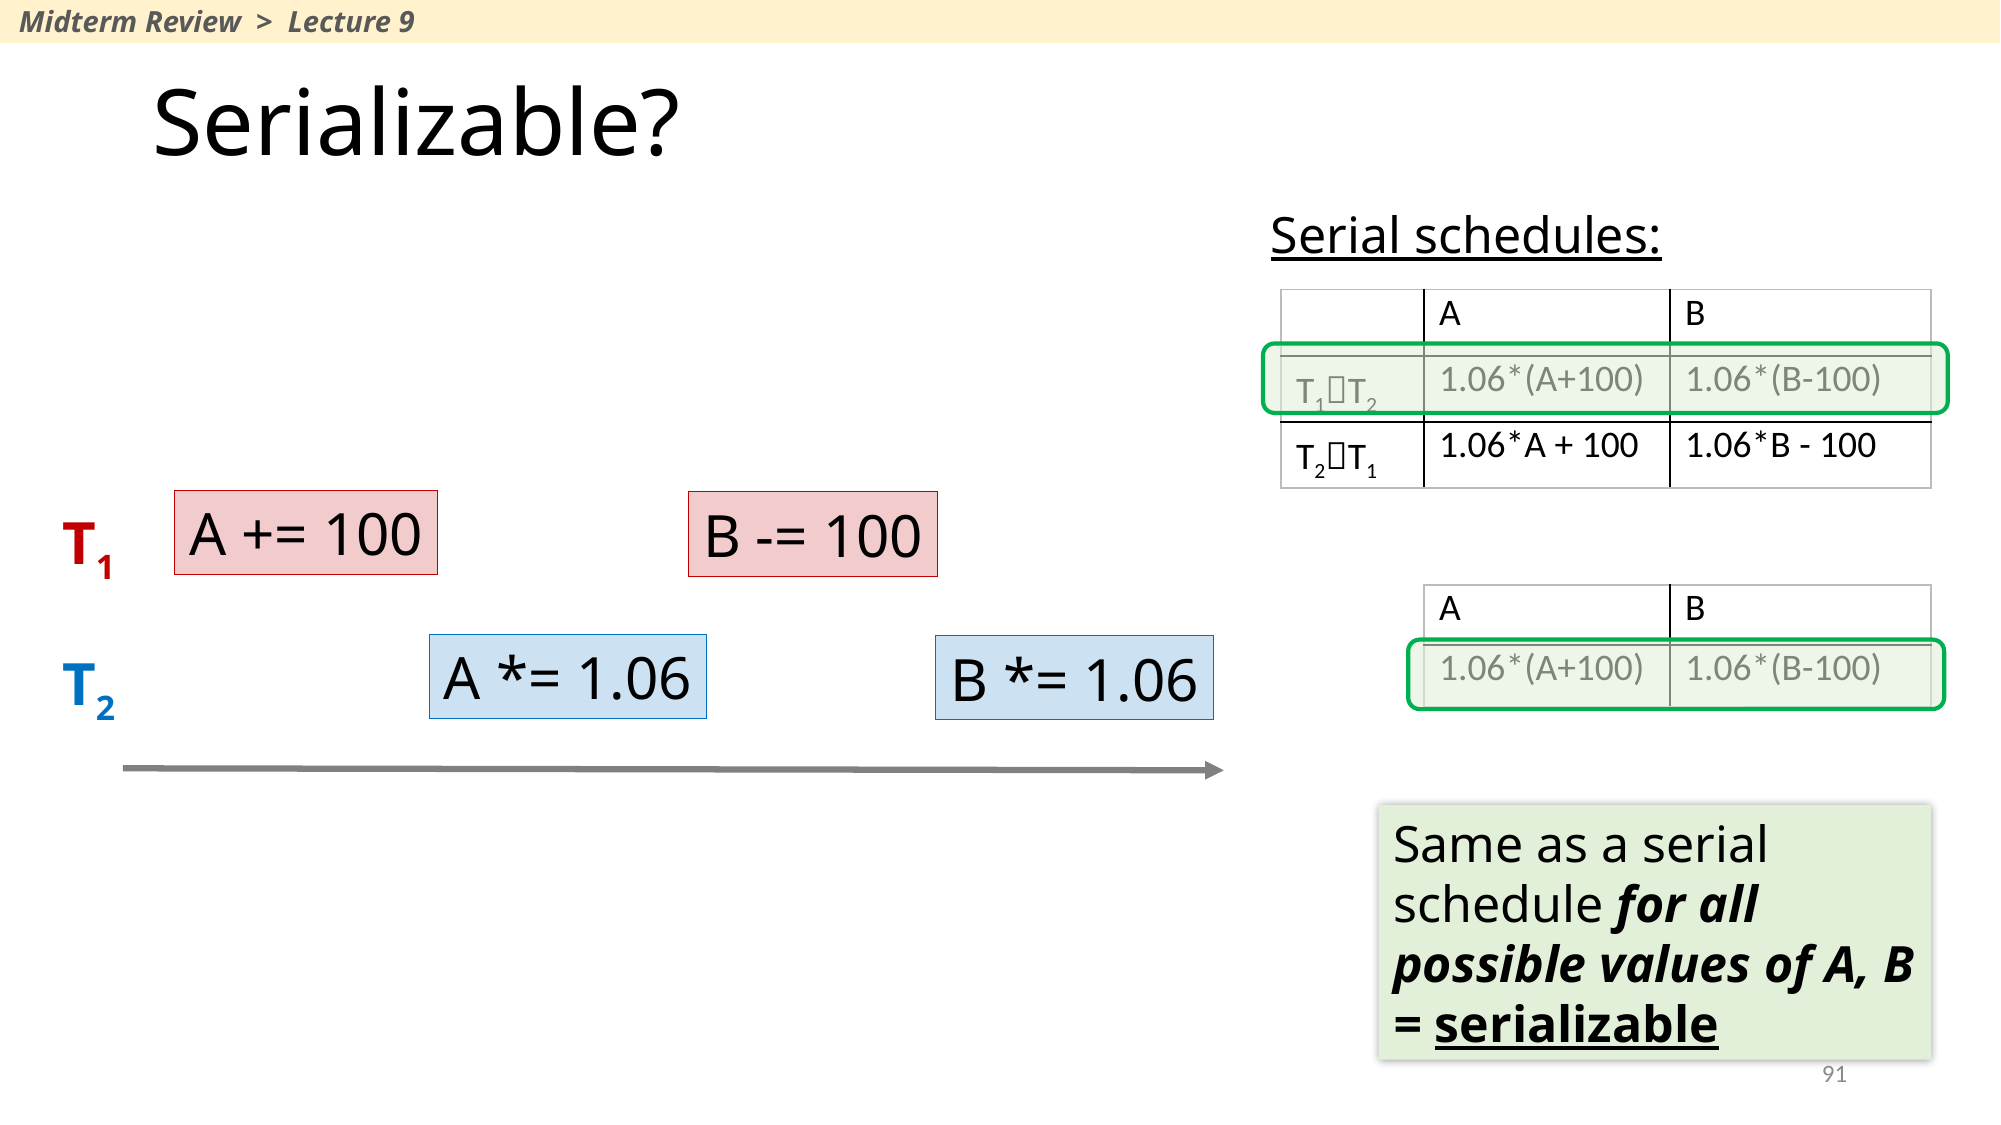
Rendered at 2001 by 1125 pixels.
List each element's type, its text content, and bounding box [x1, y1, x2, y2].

title Serializable? [137, 47, 1863, 235]
table_header B [1671, 586, 1930, 638]
table_cell T1T2 [1282, 414, 1423, 421]
text_box Same as a serial schedule for all possible values of A, B = serializable [1378, 804, 1932, 1060]
table_header [1282, 290, 1423, 342]
text_box Serial schedules: [1256, 196, 1677, 271]
table_header A [1425, 290, 1669, 342]
text_box [1407, 638, 1946, 711]
table_cell 1.06*(A+100) [1425, 414, 1669, 421]
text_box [0, 0, 2000, 47]
table_header A [1425, 586, 1669, 638]
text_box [49, 490, 1224, 771]
slide_number 91 [1412, 1068, 1863, 1103]
table_header B [1671, 290, 1930, 342]
table_cell 1.06*(B-100) [1671, 414, 1930, 421]
text_box [1261, 342, 1949, 415]
table_cell 1.06*B - 100 [1671, 423, 1930, 487]
table_cell T2T1 [1282, 423, 1423, 487]
table_cell 1.06*A + 100 [1425, 423, 1669, 487]
